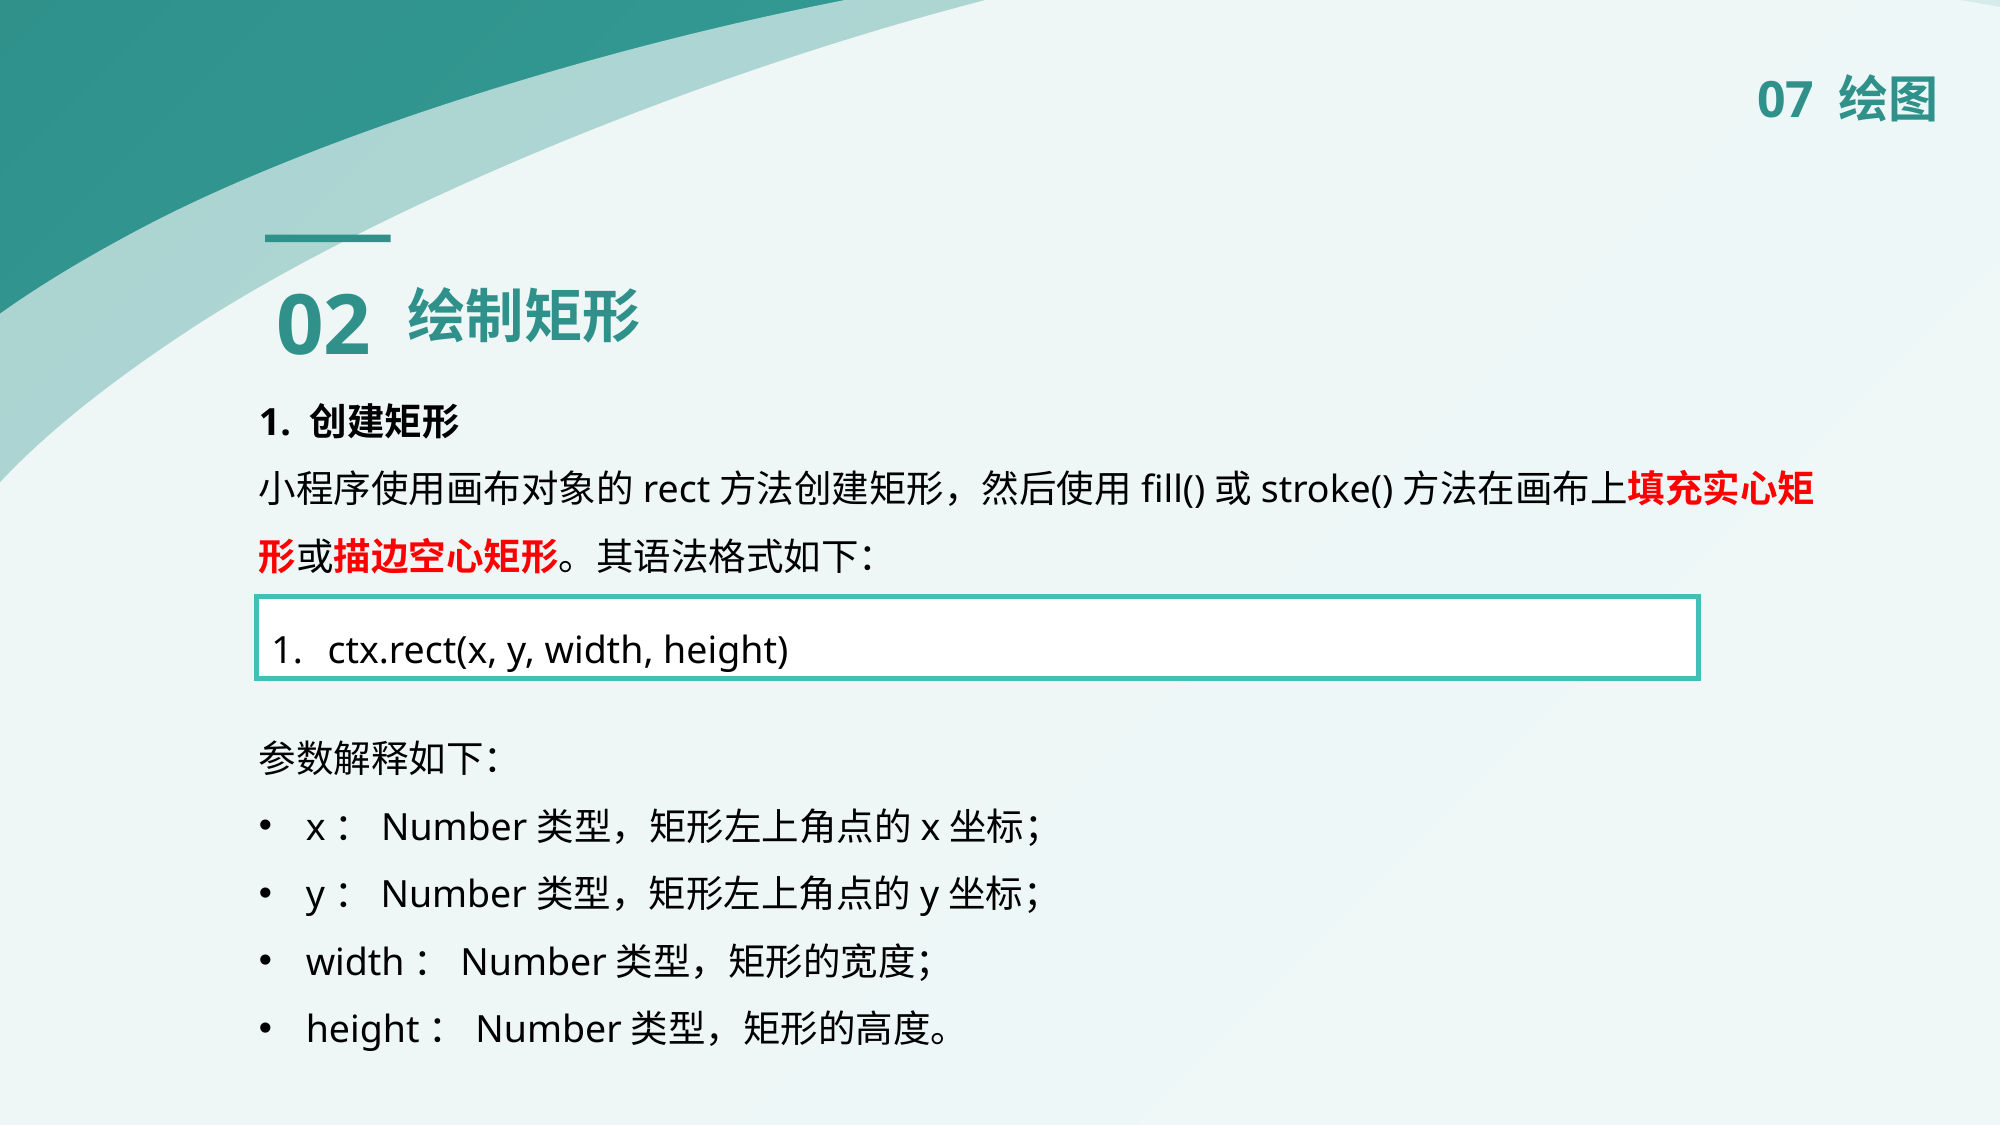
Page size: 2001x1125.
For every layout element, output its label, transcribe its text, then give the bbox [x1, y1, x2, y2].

text_box 02 [261, 233, 387, 379]
text_box 1. 创建矩形 小程序使用画布对象的rect方法创建矩形，然后使用fill()或stroke()方法在画布上填充实心矩形或描边空心矩形。其语法格式如下： 参数解释如下： x：Number类型，矩形左上角点的x坐标； y：Number类型，矩形左上角点的y坐标； width：Number类型，矩形的宽度； height：Number类型，矩形的高度。 [244, 367, 1831, 1058]
text_box 绘制矩形 [392, 250, 656, 357]
text_box [387, 234, 392, 243]
text_box ctx.rect(x, y, width, height) [256, 595, 1699, 680]
list 07 绘图 [1083, 41, 1955, 162]
